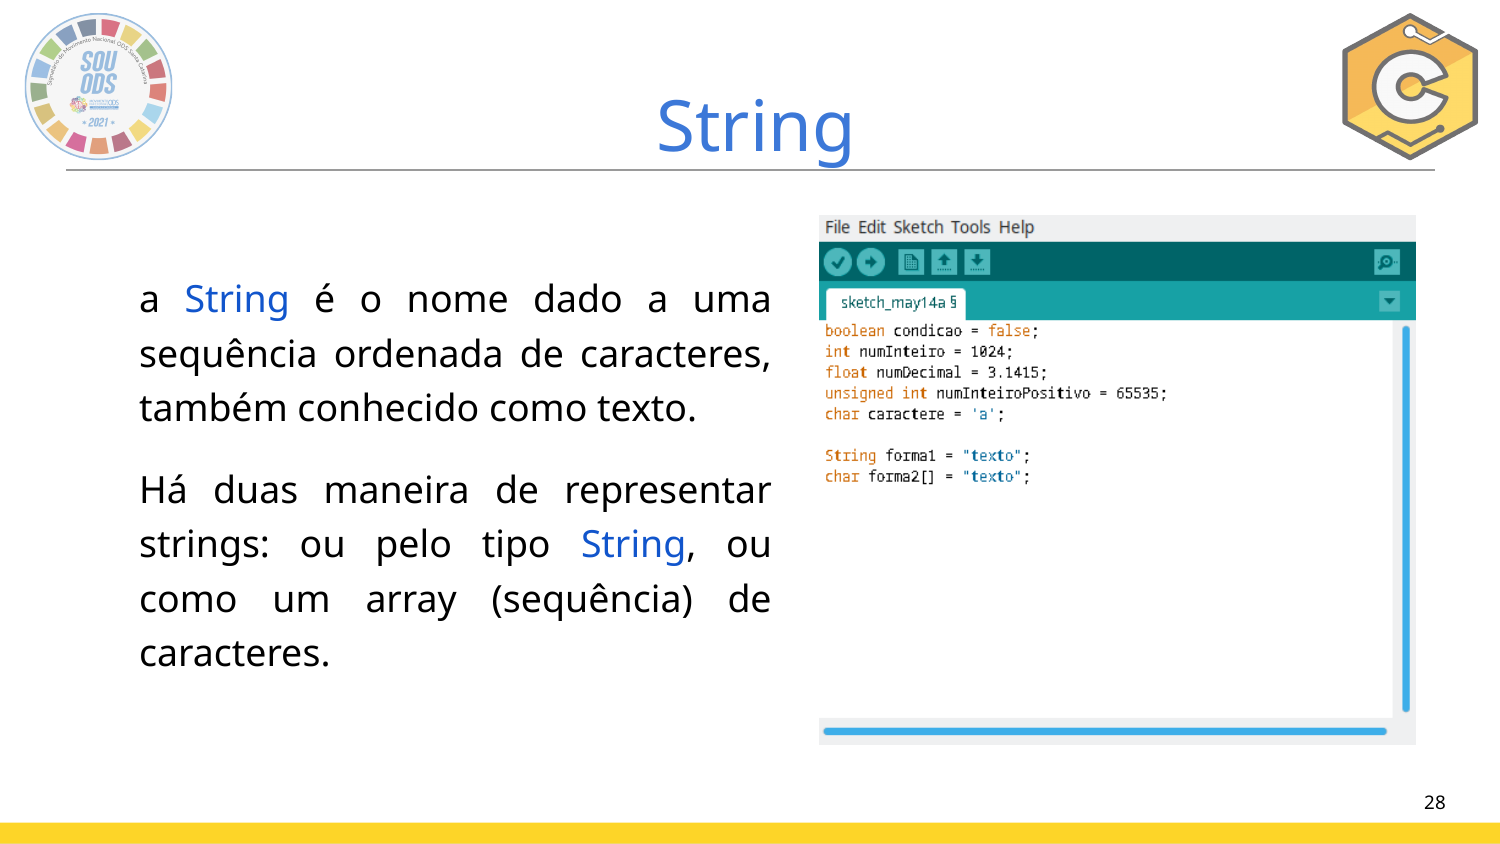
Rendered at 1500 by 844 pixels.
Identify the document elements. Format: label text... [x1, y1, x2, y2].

text_box [0, 822, 1500, 844]
slide_number ‹#› [1415, 795, 1451, 822]
picture [818, 215, 1416, 745]
text_box String [97, 65, 1415, 138]
text_box a String é o nome dado a uma sequência ordenada de caracteres, também conhecido como texto. Há duas maneira de representar strings: ou pelo tipo String, ou como um array (sequência) de caracteres. [57, 205, 855, 735]
